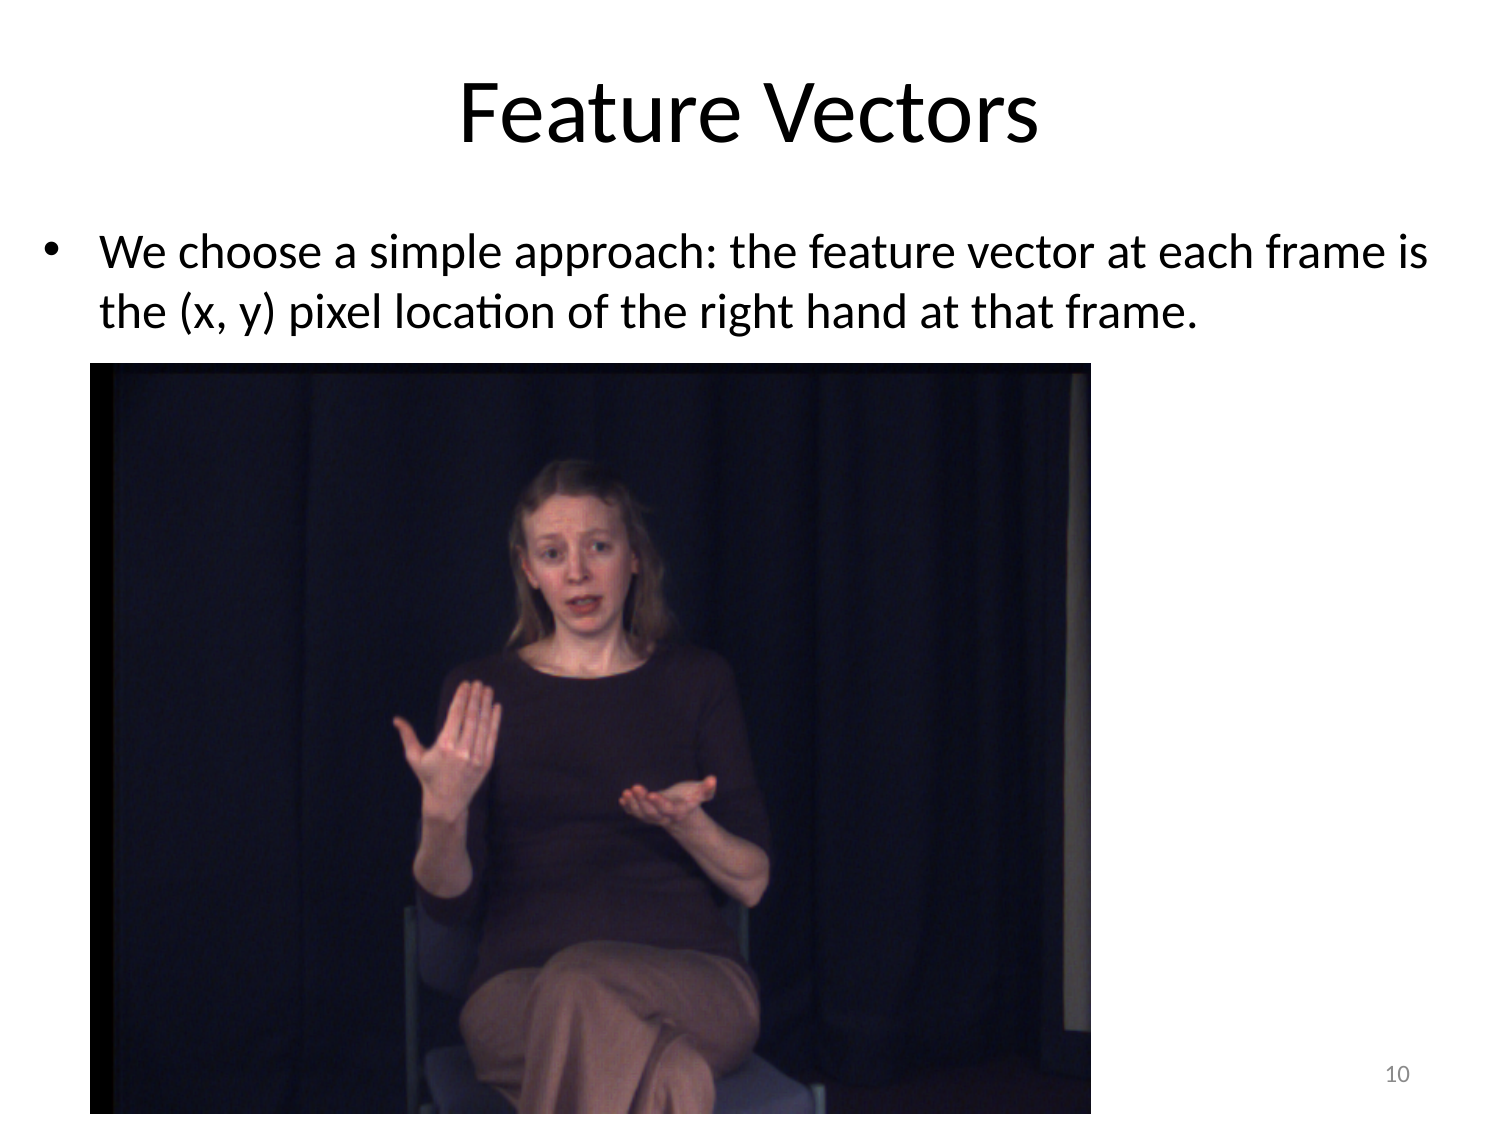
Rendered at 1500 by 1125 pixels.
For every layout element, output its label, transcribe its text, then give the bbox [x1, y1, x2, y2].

title Feature Vectors [75, 24, 1425, 188]
picture [89, 362, 1091, 1114]
slide_number 10 [1096, 1042, 1425, 1103]
list We choose a simple approach: the feature vector at each frame is the (x, y) pixel location of the right hand at that frame. [27, 210, 1473, 1011]
